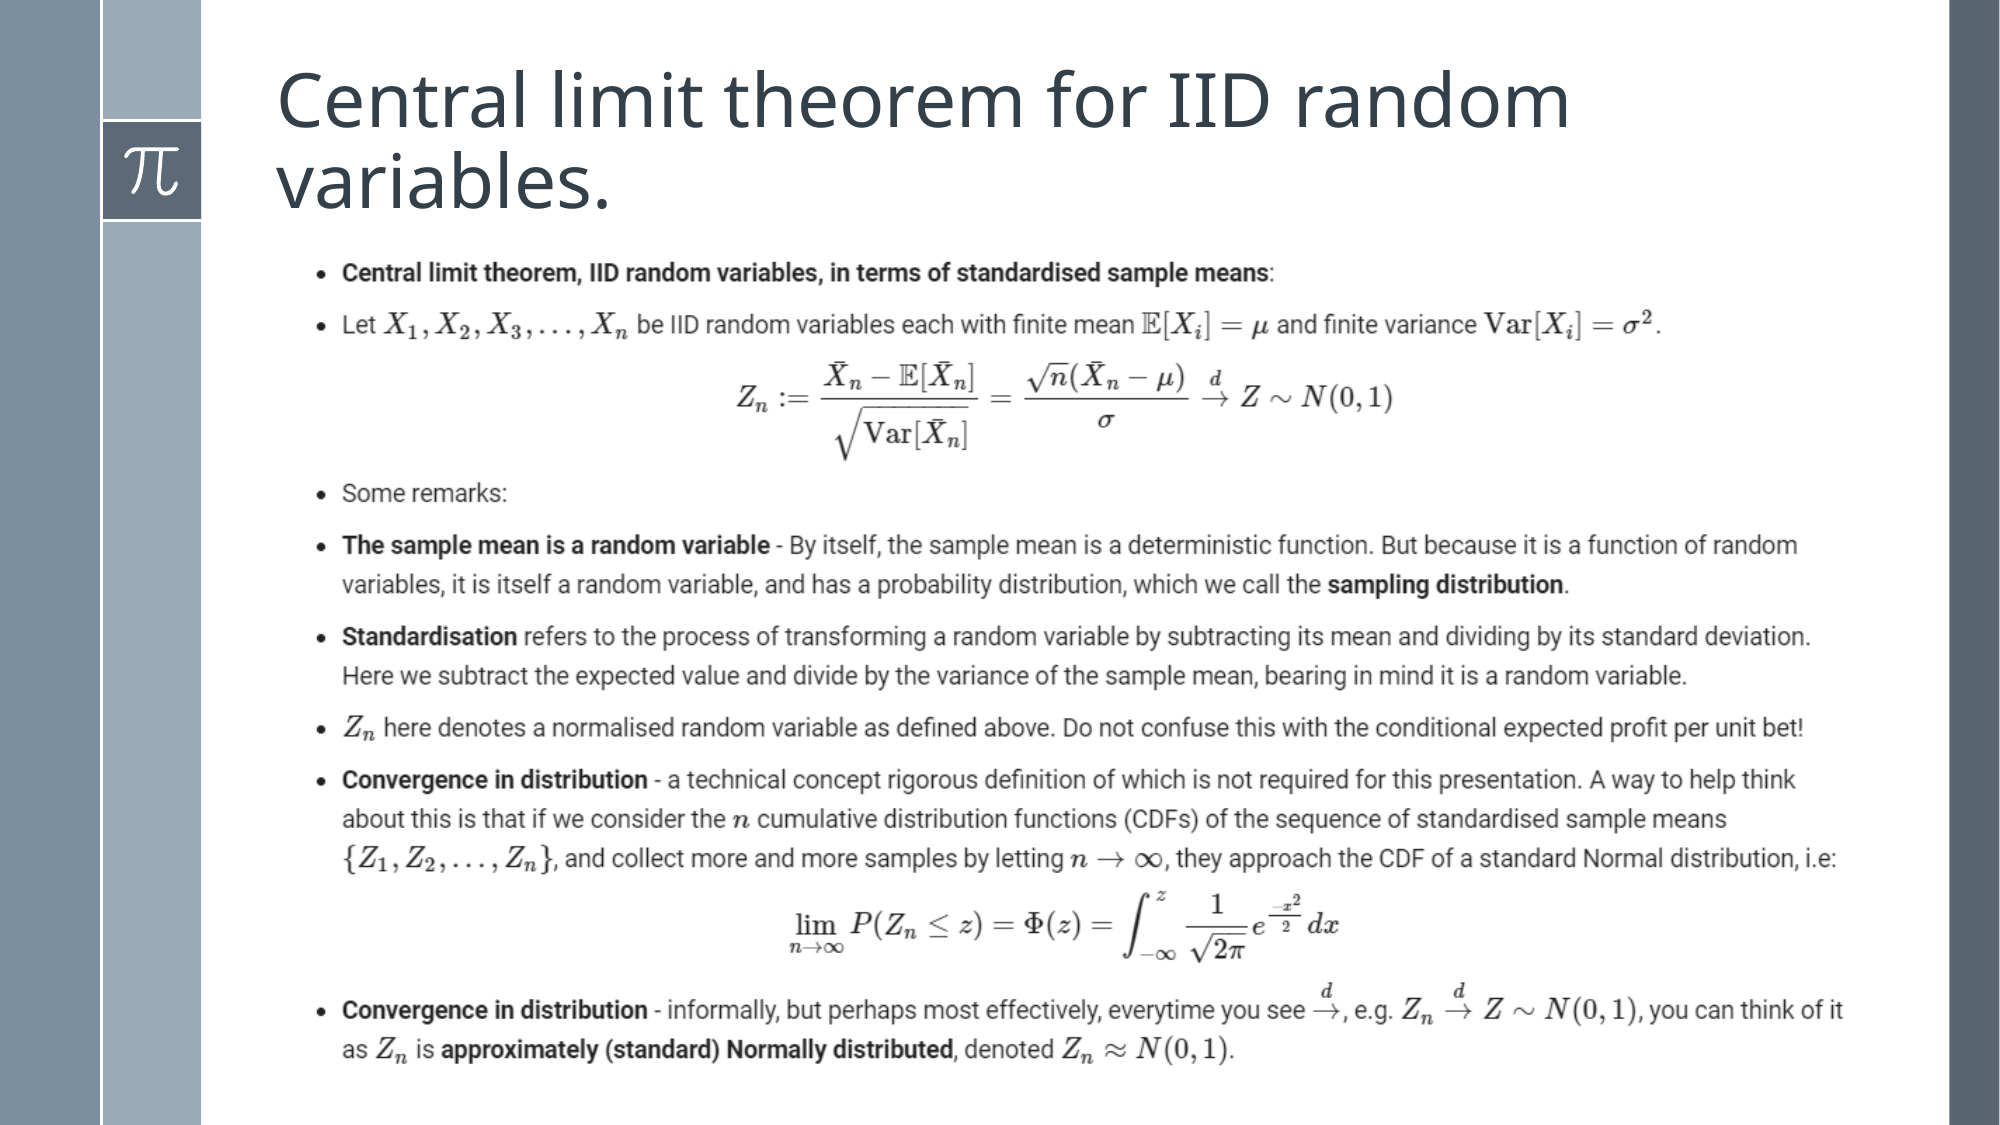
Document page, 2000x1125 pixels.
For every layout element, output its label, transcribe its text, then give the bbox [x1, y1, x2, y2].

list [303, 255, 1867, 1071]
title Central limit theorem for IID random variables. [261, 29, 1867, 233]
